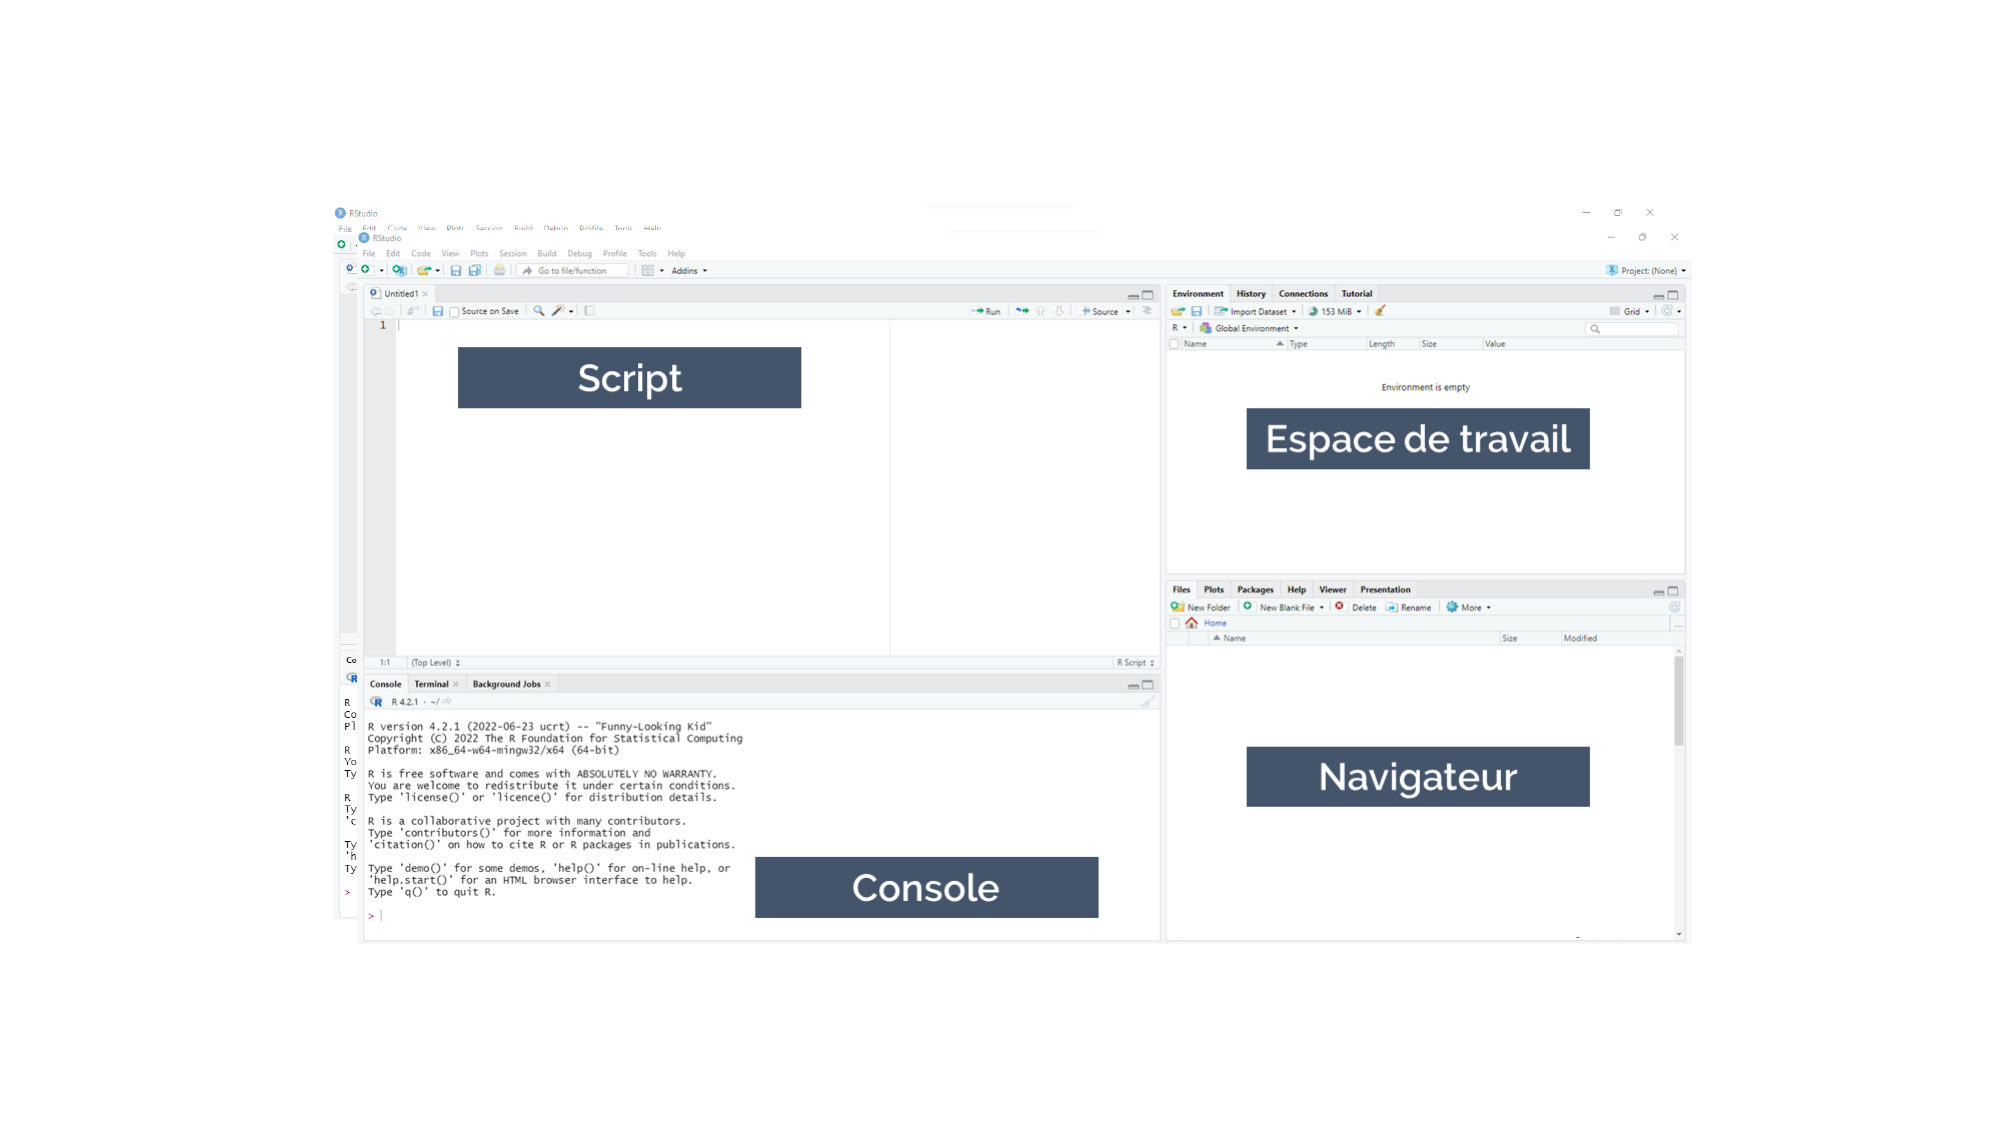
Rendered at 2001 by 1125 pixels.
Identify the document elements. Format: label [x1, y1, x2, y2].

picture [357, 230, 1693, 945]
list [333, 205, 1667, 920]
